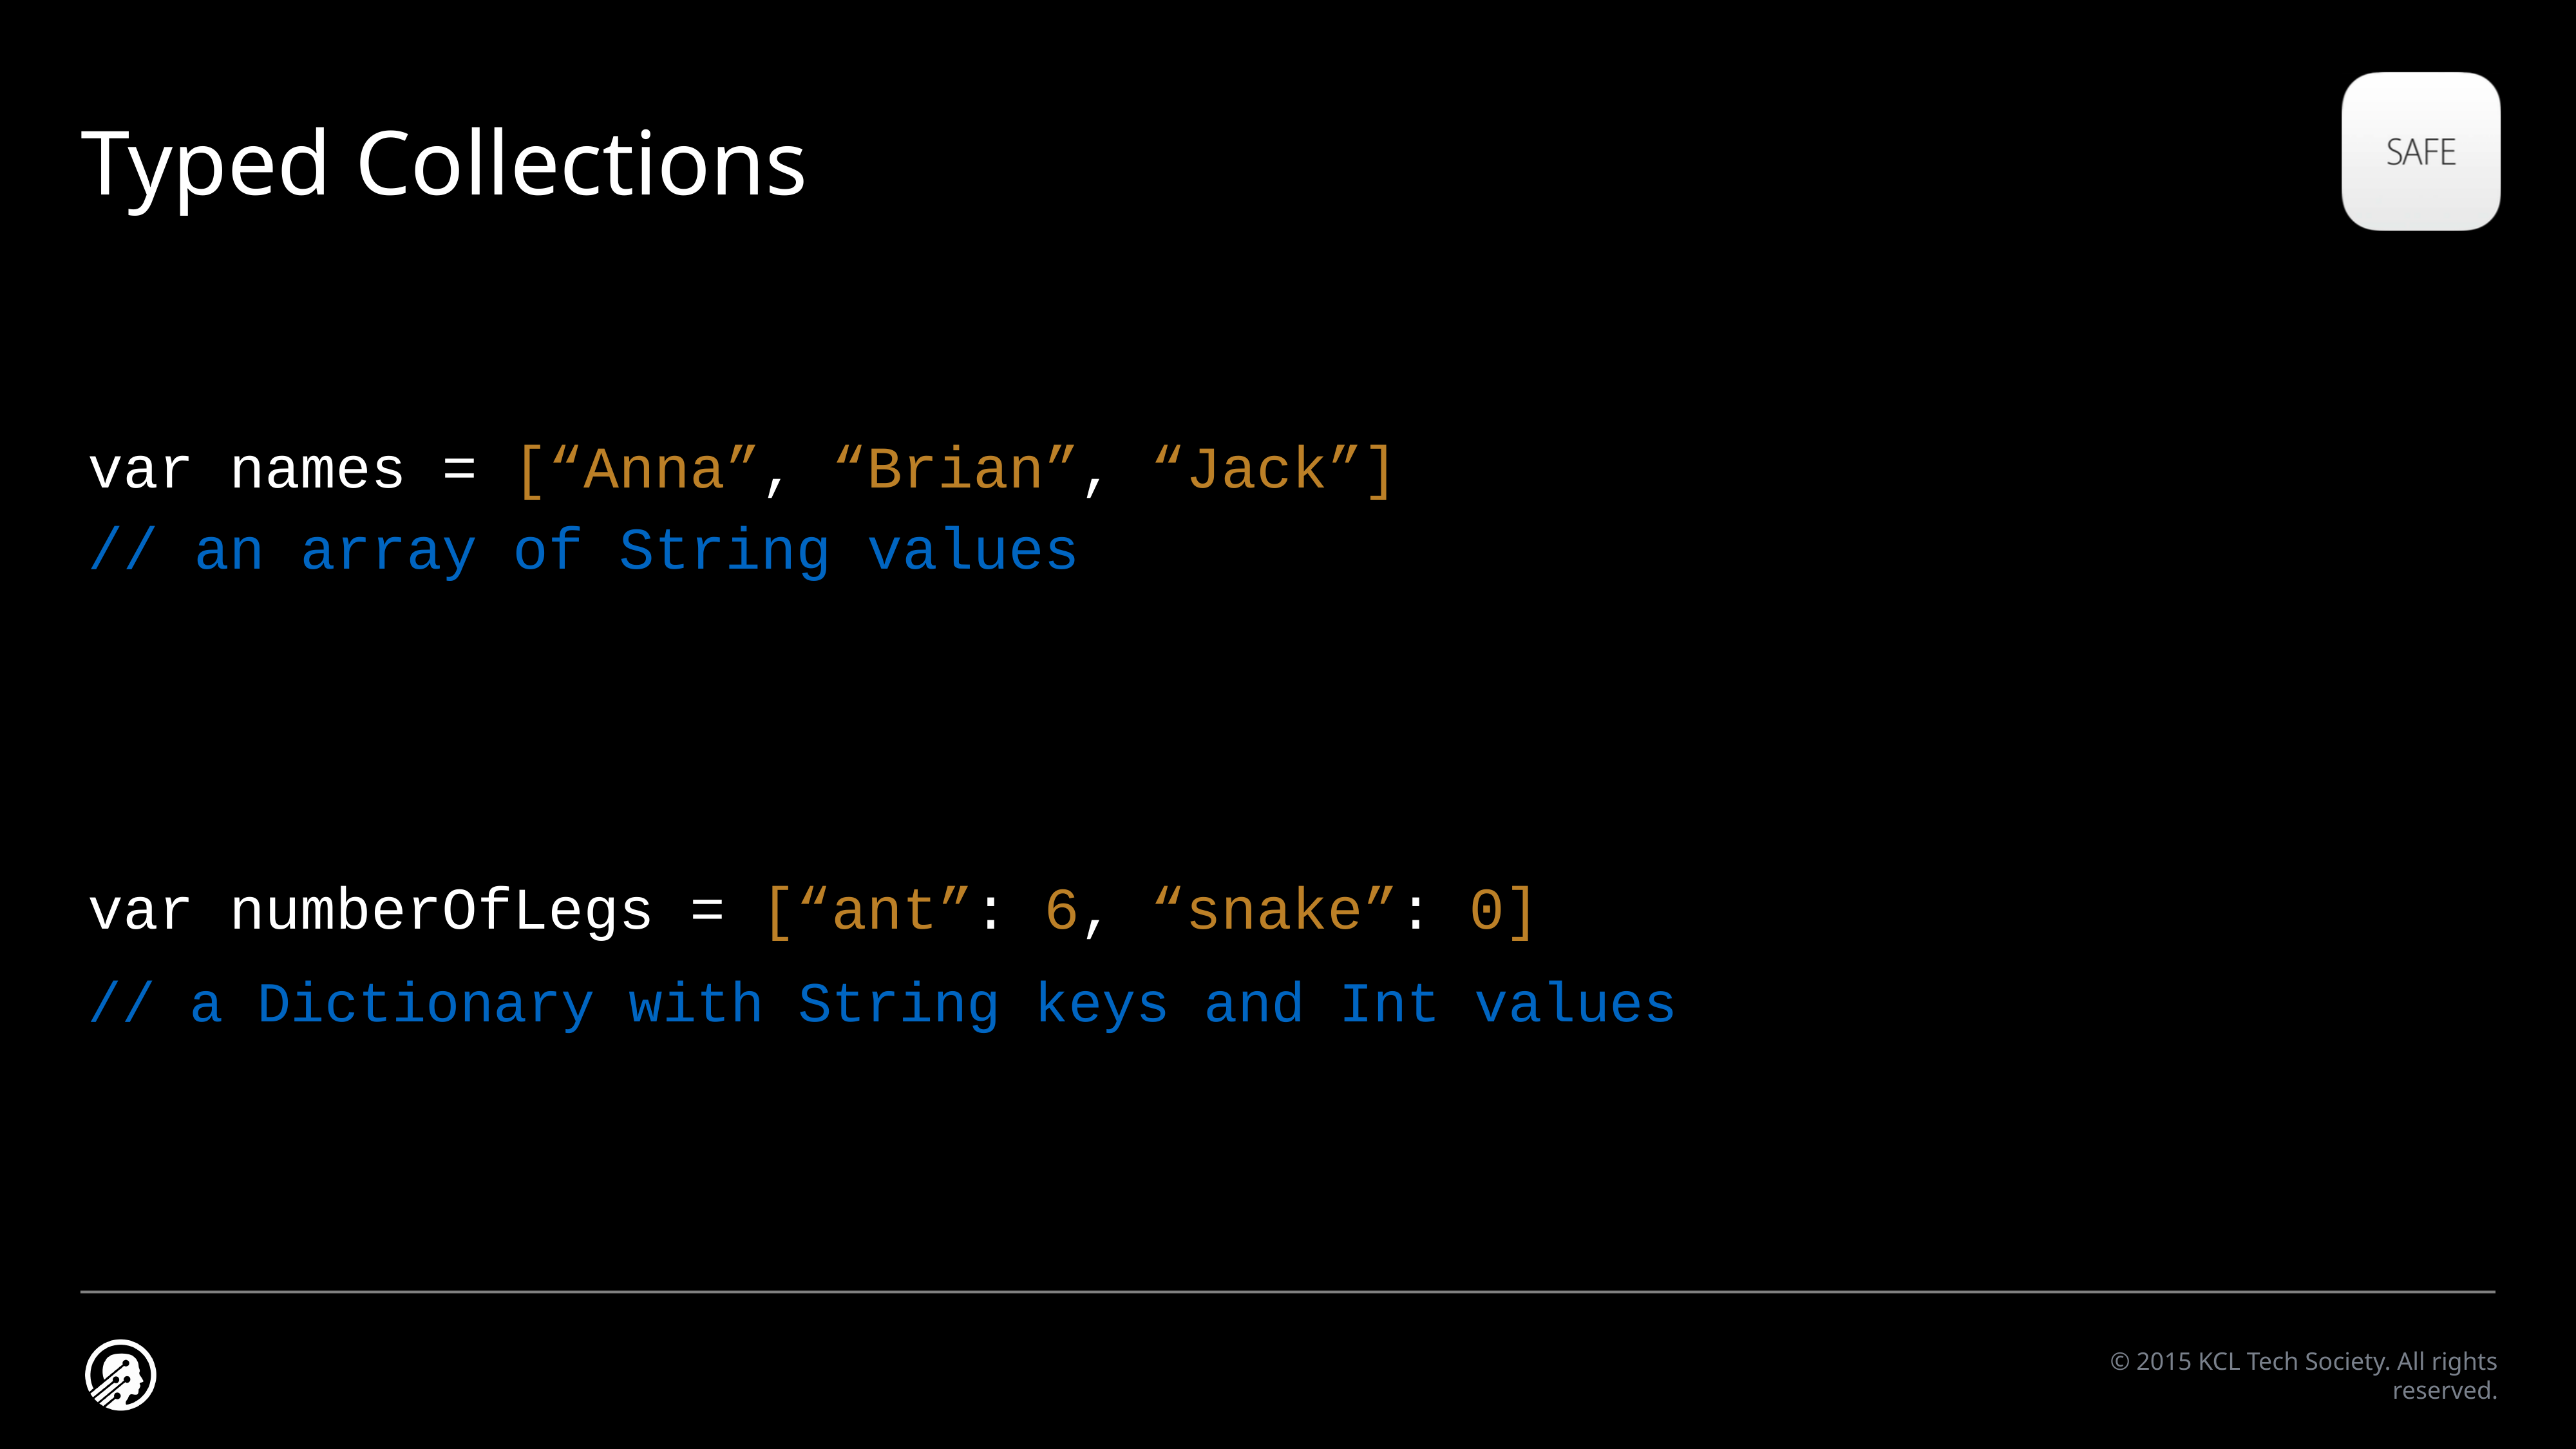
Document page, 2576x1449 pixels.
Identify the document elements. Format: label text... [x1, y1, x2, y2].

picture [2334, 66, 2510, 237]
title Typed Collections [80, 80, 1636, 213]
text_box var numberOfLegs = [“ant”: 6, “snake”: 0] [80, 862, 1656, 949]
text_box var names = [“Anna”, “Brian”, “Jack”] [80, 421, 1679, 502]
text_box // a Dictionary with String keys and Int values [80, 958, 1763, 1041]
text_box // an array of String values [80, 502, 1679, 589]
picture [80, 1334, 160, 1416]
text_box © 2015 KCL Tech Society. All rights reserved. [2035, 1338, 2506, 1412]
